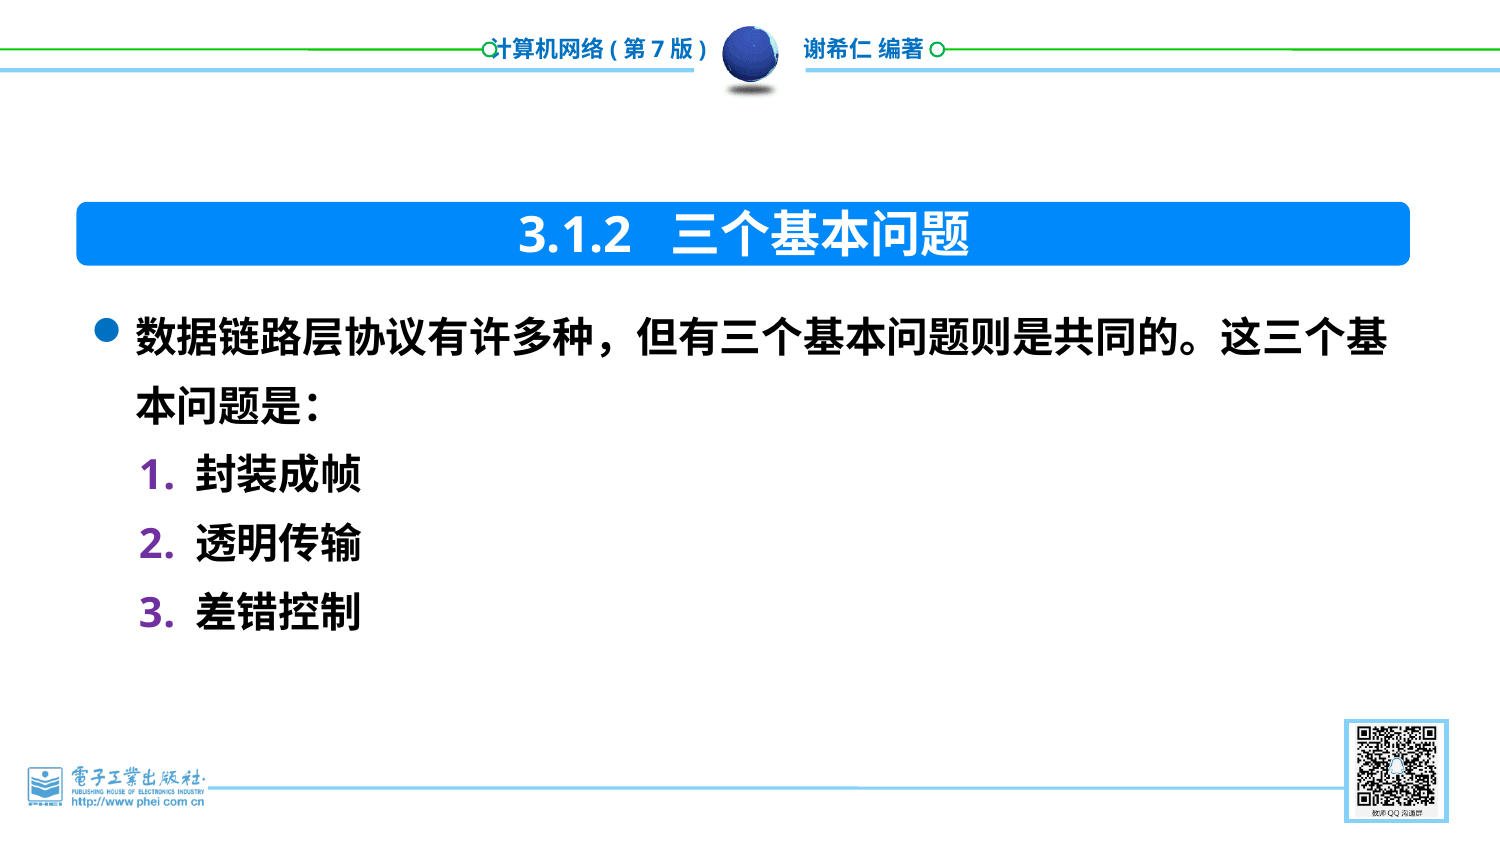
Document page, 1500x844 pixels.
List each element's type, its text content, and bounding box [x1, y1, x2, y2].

text_box [76, 201, 503, 266]
picture [23, 764, 208, 809]
picture [1355, 724, 1438, 817]
text_box 3.1.2 三个基本问题 [503, 194, 997, 270]
text_box 数据链路层协议有许多种，但有三个基本问题则是共同的。这三个基本问题是： 封装成帧 透明传输 差错控制 [76, 284, 1410, 643]
text_box [997, 201, 1411, 266]
picture [720, 24, 780, 100]
